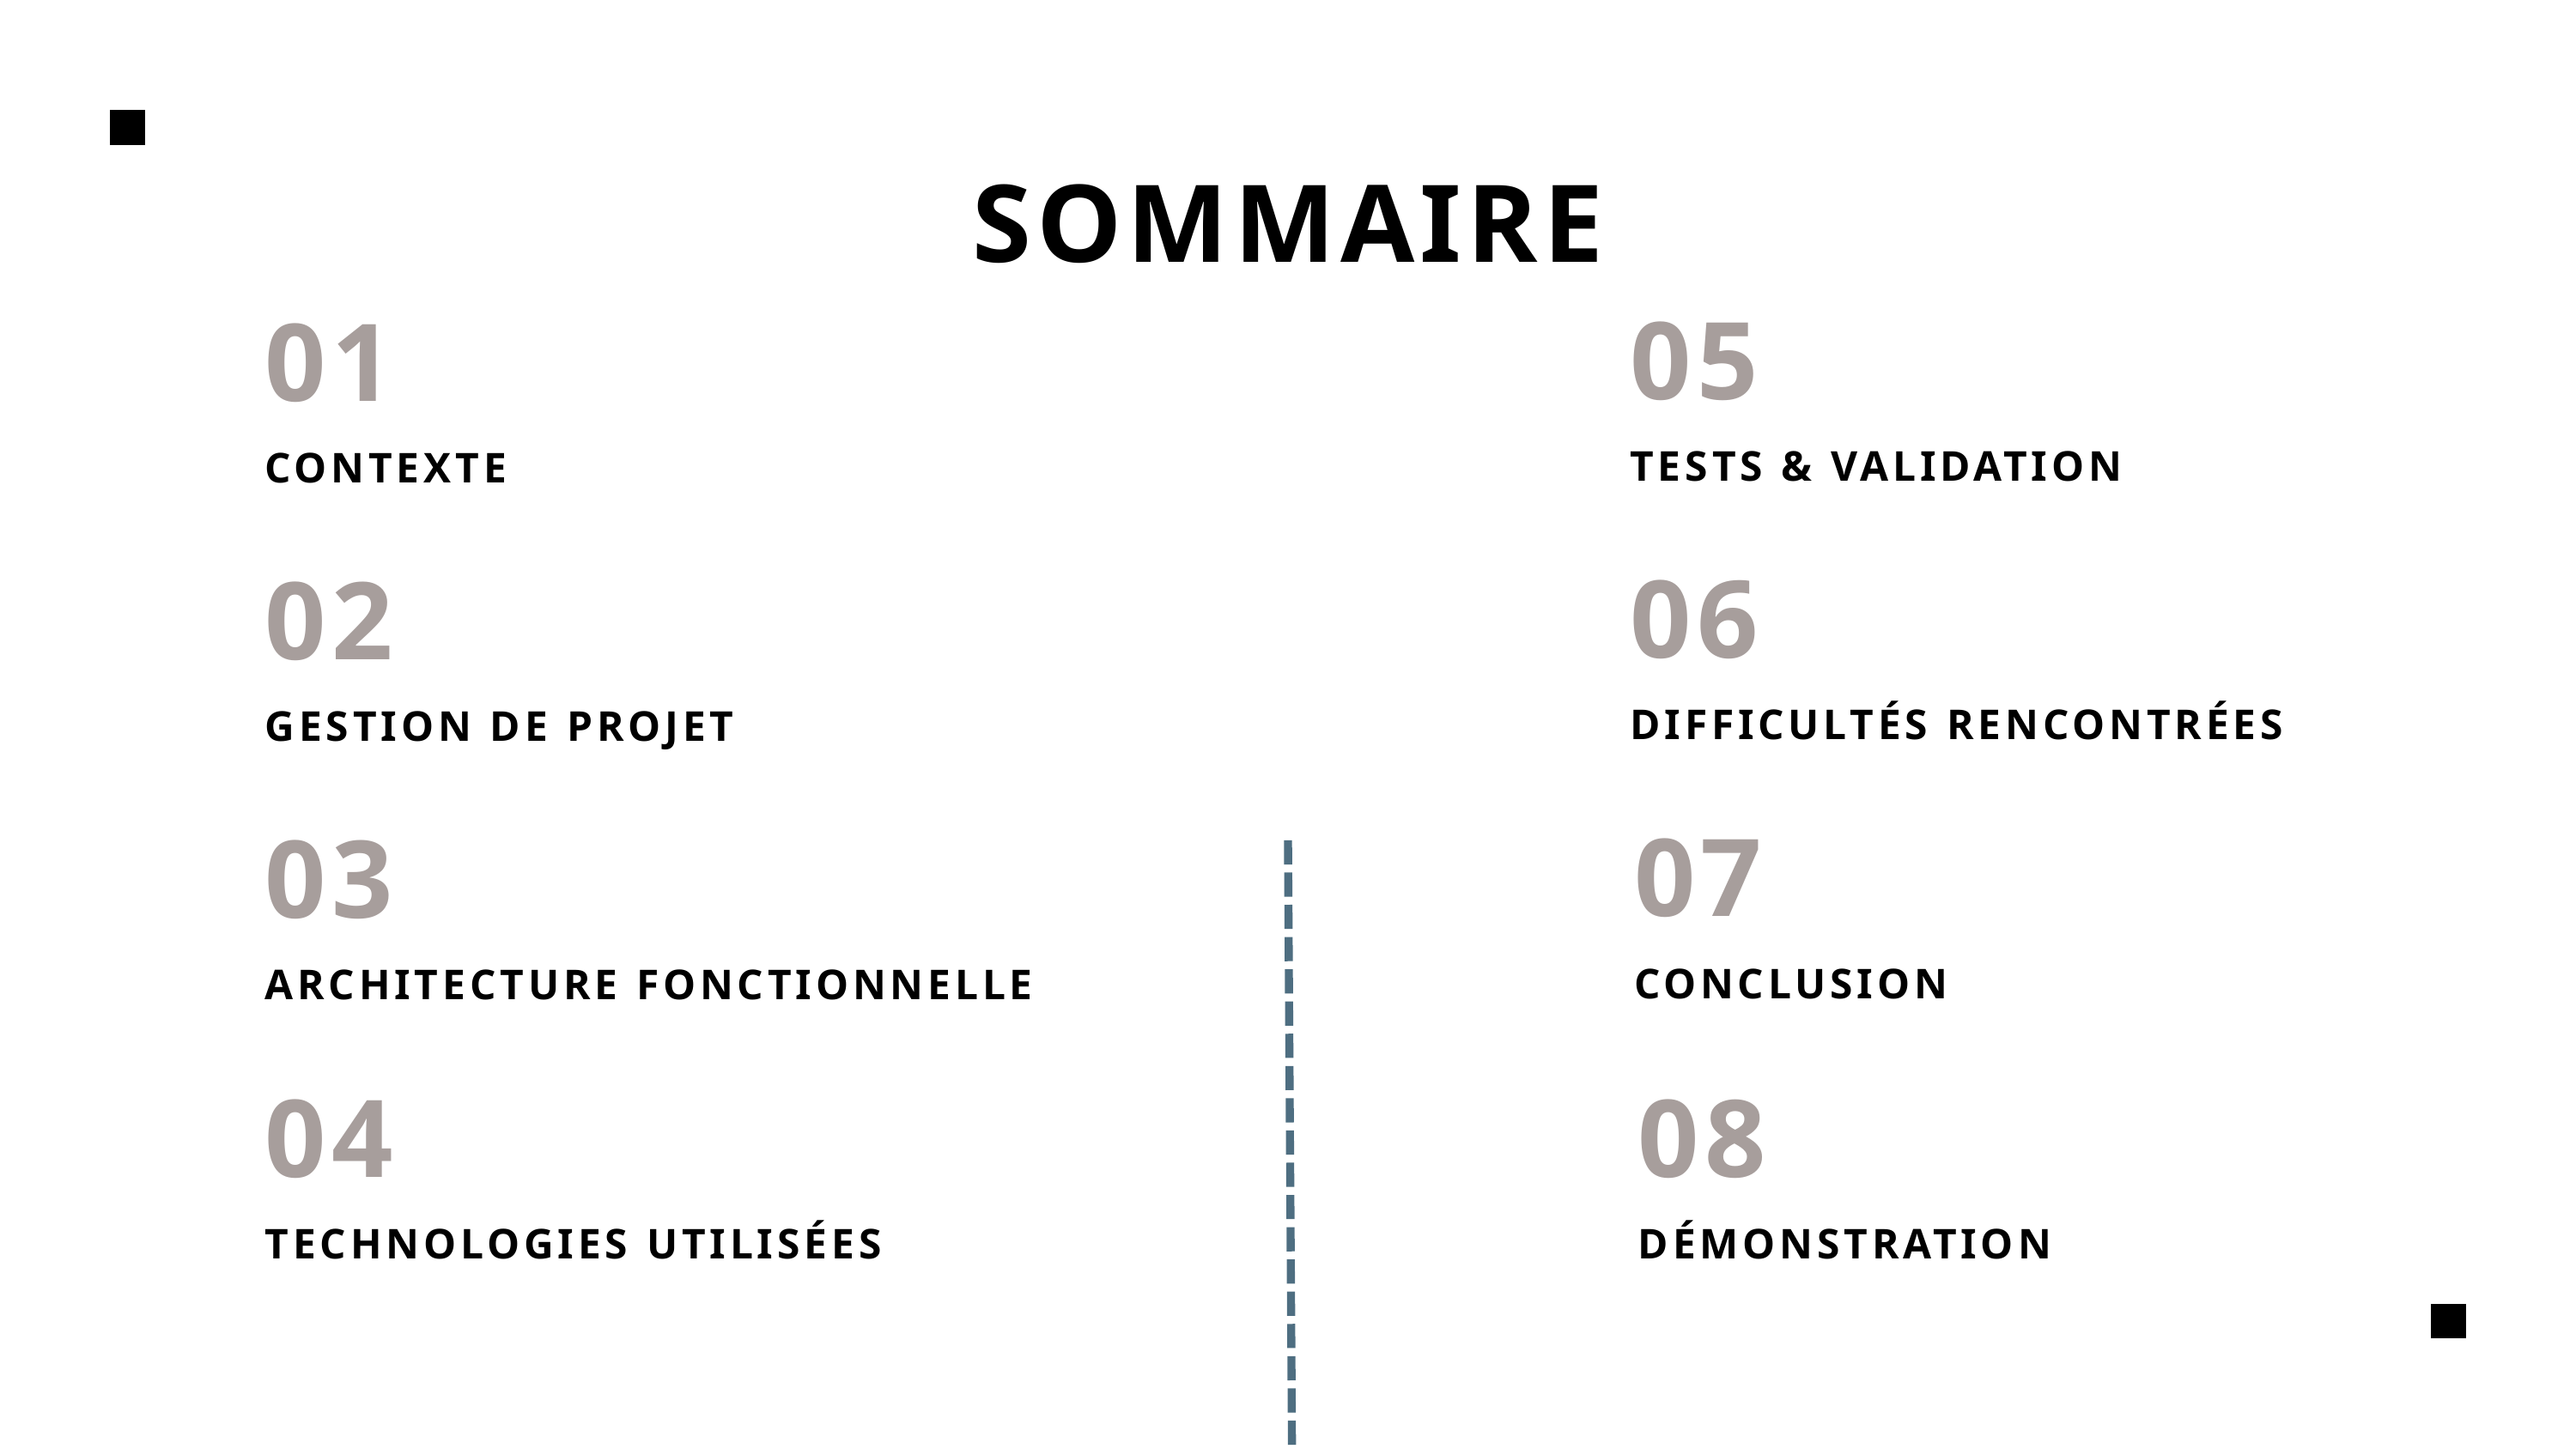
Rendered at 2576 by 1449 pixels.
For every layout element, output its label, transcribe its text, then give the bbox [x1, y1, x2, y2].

text_box CONTEXTE [264, 433, 939, 492]
text_box 04 [264, 1048, 939, 1199]
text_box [109, 109, 145, 145]
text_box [2430, 1303, 2467, 1339]
text_box TESTS & VALIDATION [1630, 432, 2303, 490]
text_box 02 [264, 530, 939, 682]
text_box DIFFICULTÉS RENCONTRÉES [1630, 690, 2303, 749]
text_box 05 [1630, 270, 2303, 421]
text_box ARCHITECTURE FONCTIONNELLE [264, 950, 1042, 1009]
text_box 03 [264, 789, 939, 940]
text_box SOMMAIRE [264, 133, 2312, 284]
text_box TECHNOLOGIES UTILISÉES [264, 1210, 1042, 1268]
text_box 08 [1637, 1048, 2312, 1199]
text_box 07 [1634, 787, 2307, 938]
text_box CONCLUSION [1634, 949, 2307, 1007]
text_box 06 [1630, 529, 2303, 680]
text_box DÉMONSTRATION [1637, 1210, 2312, 1268]
text_box GESTION DE PROJET [264, 692, 1042, 750]
text_box 01 [264, 272, 939, 423]
